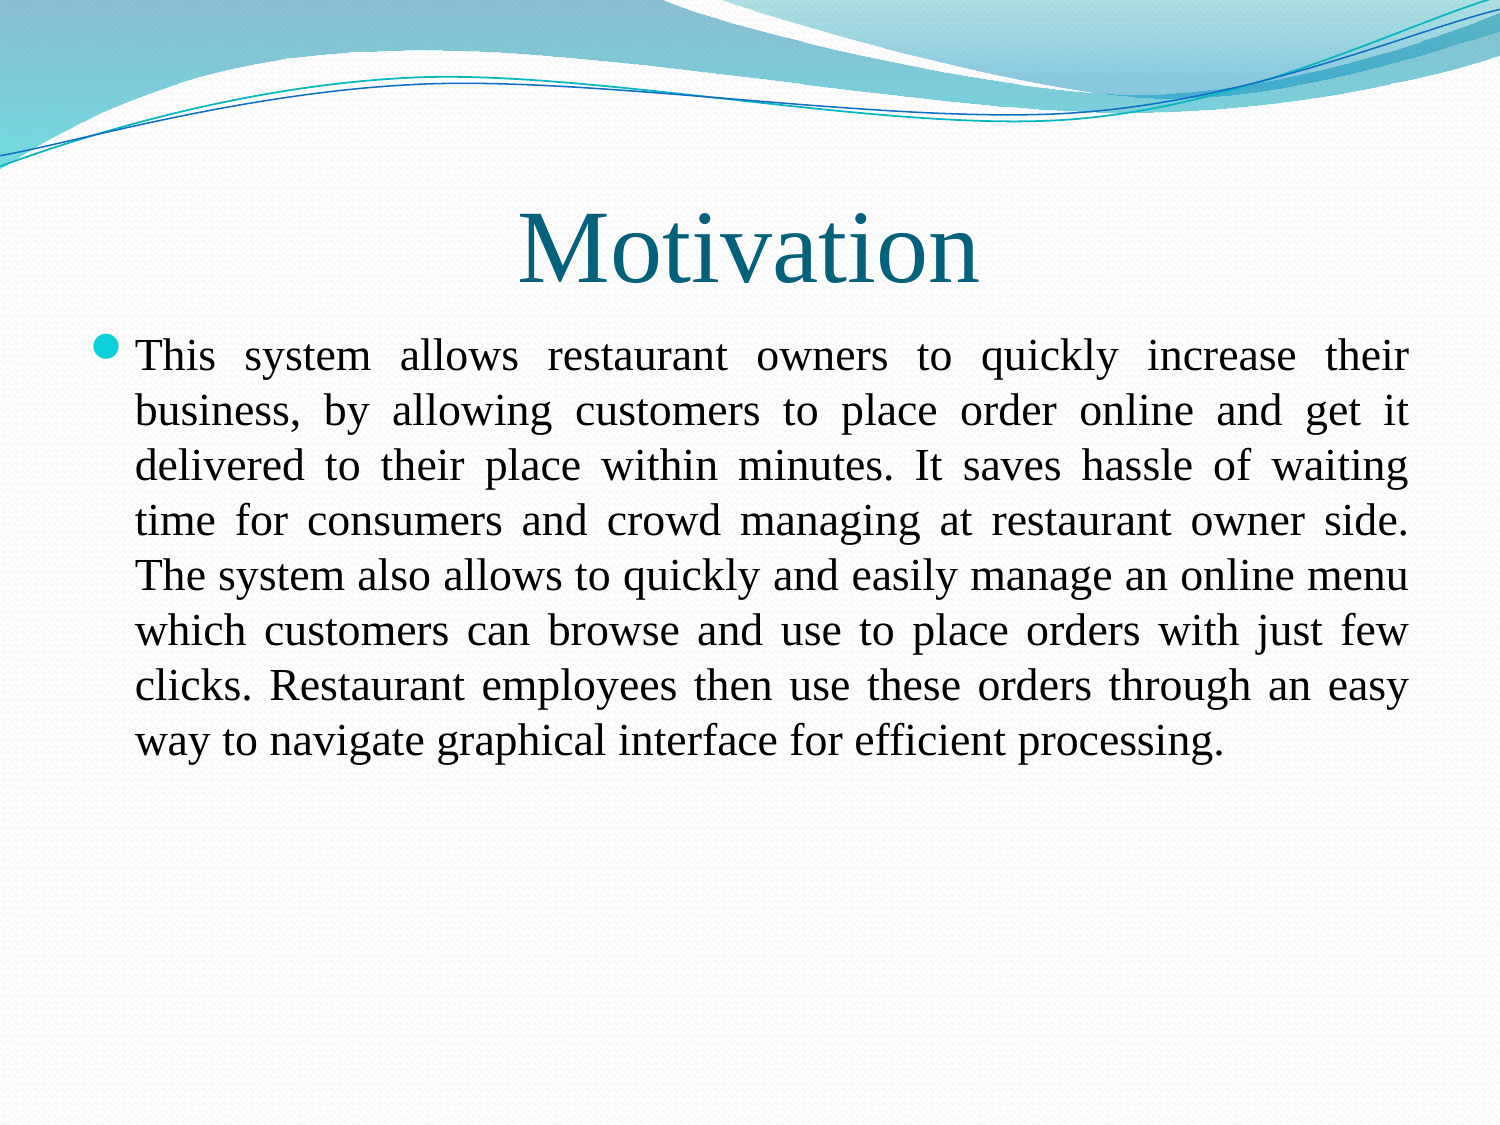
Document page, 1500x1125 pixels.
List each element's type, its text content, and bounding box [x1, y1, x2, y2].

title Motivation [75, 115, 1425, 303]
list This system allows restaurant owners to quickly increase their business, by allowing customers to place order online and get it delivered to their place within minutes. It saves hassle of waiting time for consumers and crowd managing at restaurant owner side. The system also allows to quickly and easily manage an online menu which customers can browse and use to place orders with just few clicks. Restaurant employees then use these orders through an easy way to navigate graphical interface for efficient processing. [75, 317, 1425, 1038]
